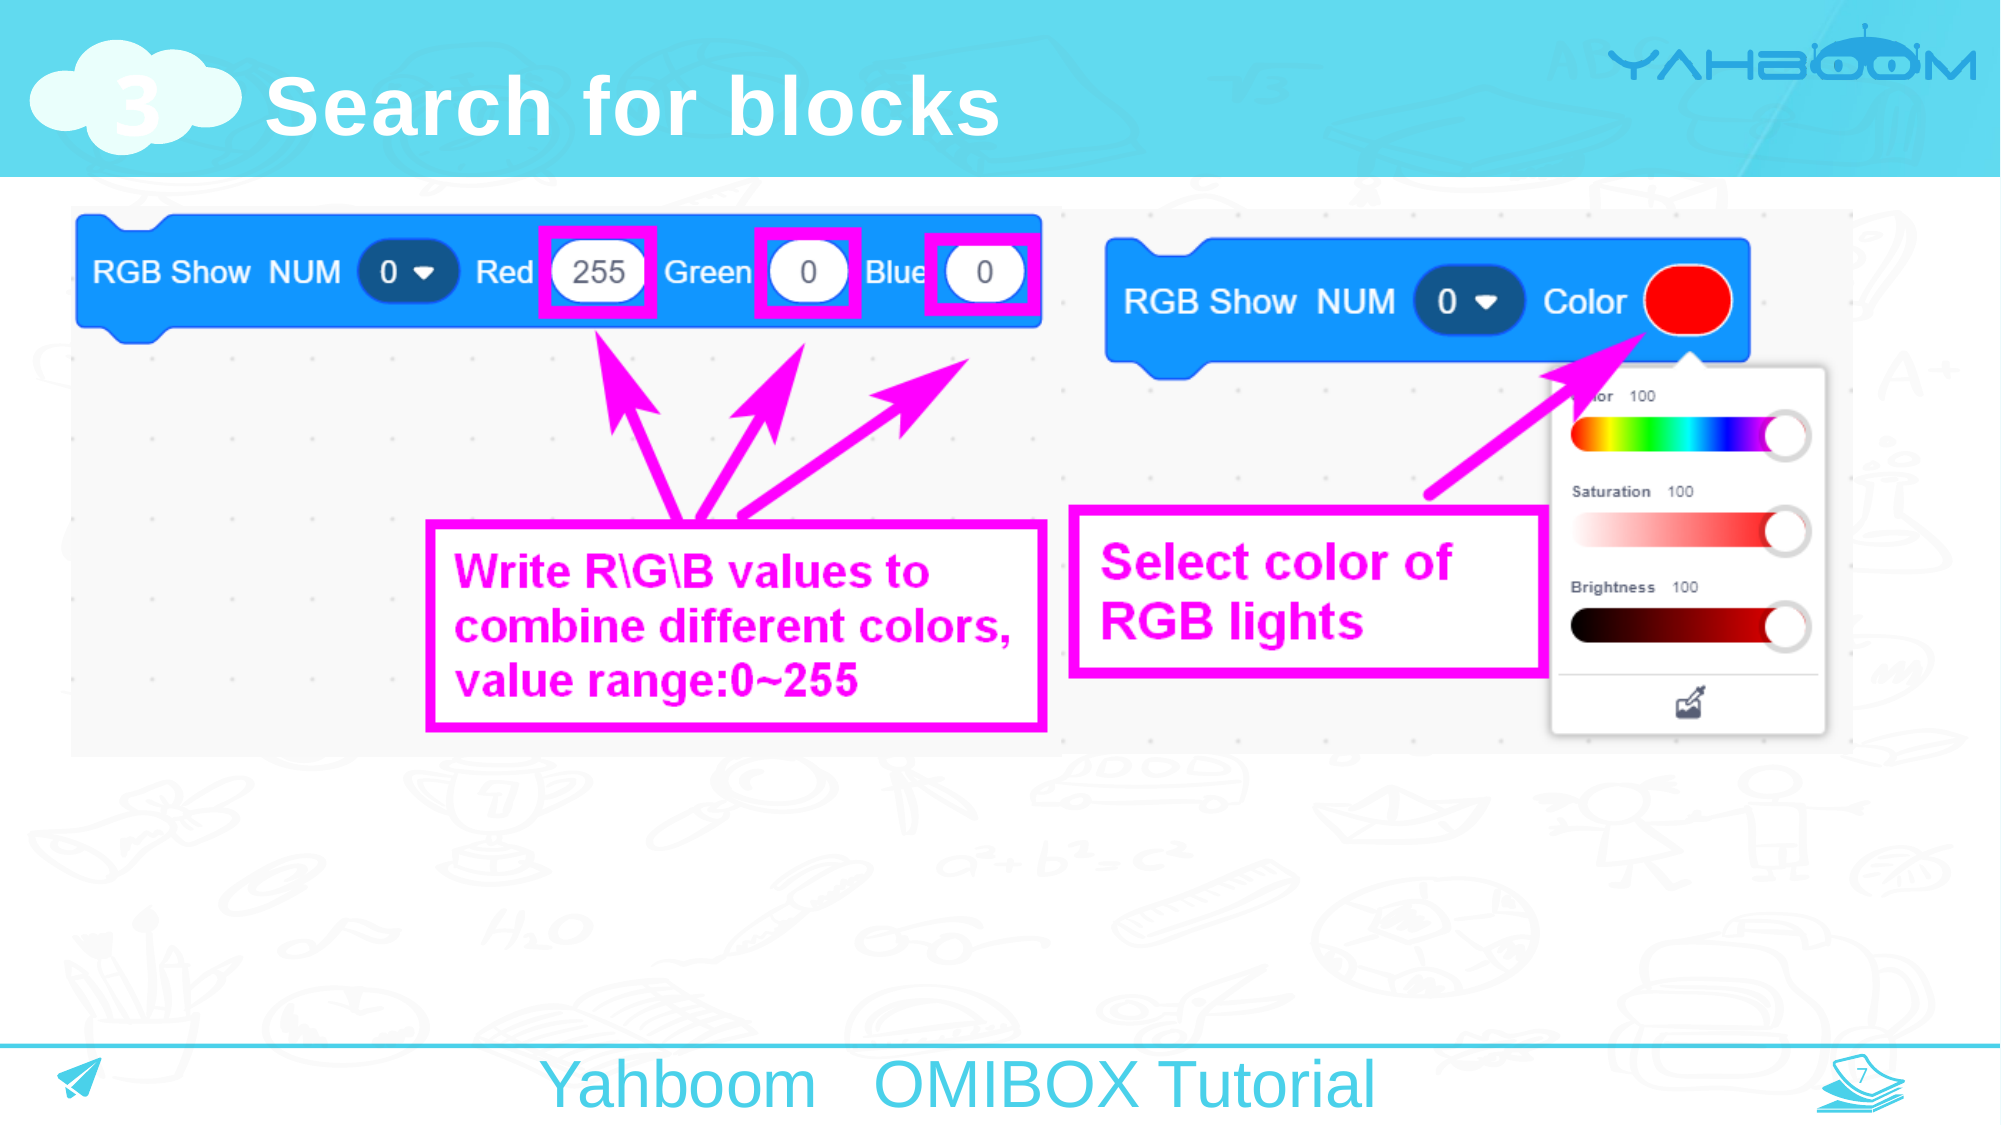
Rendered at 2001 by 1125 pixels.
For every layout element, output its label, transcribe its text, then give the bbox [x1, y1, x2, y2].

text_box Yahboom OMIBOX Tutorial [523, 1033, 1393, 1125]
text_box Search for blocks [250, 44, 1018, 160]
picture [71, 206, 1853, 757]
text_box 3 [98, 44, 177, 160]
picture [0, 0, 2001, 1125]
